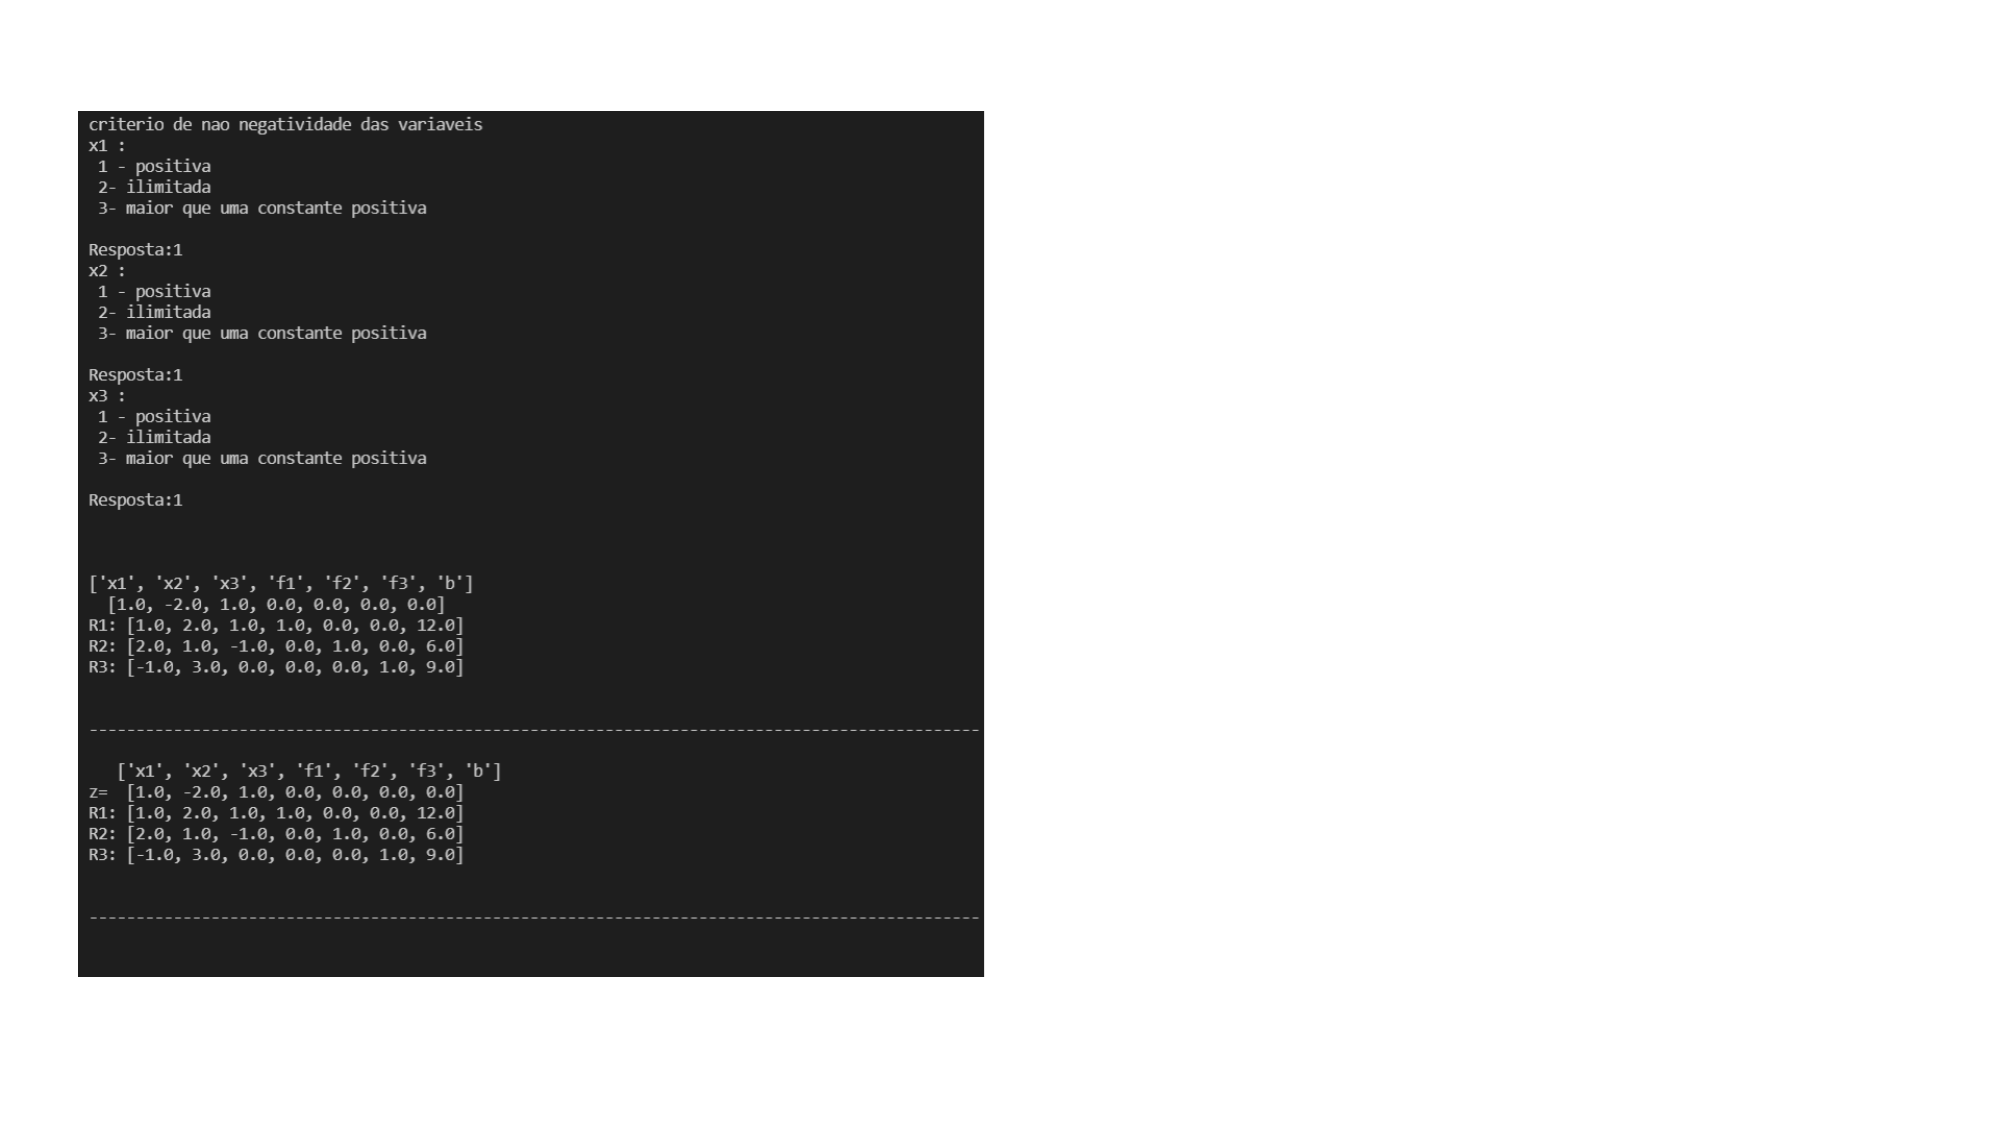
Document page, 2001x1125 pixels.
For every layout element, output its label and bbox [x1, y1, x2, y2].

picture [77, 111, 985, 977]
